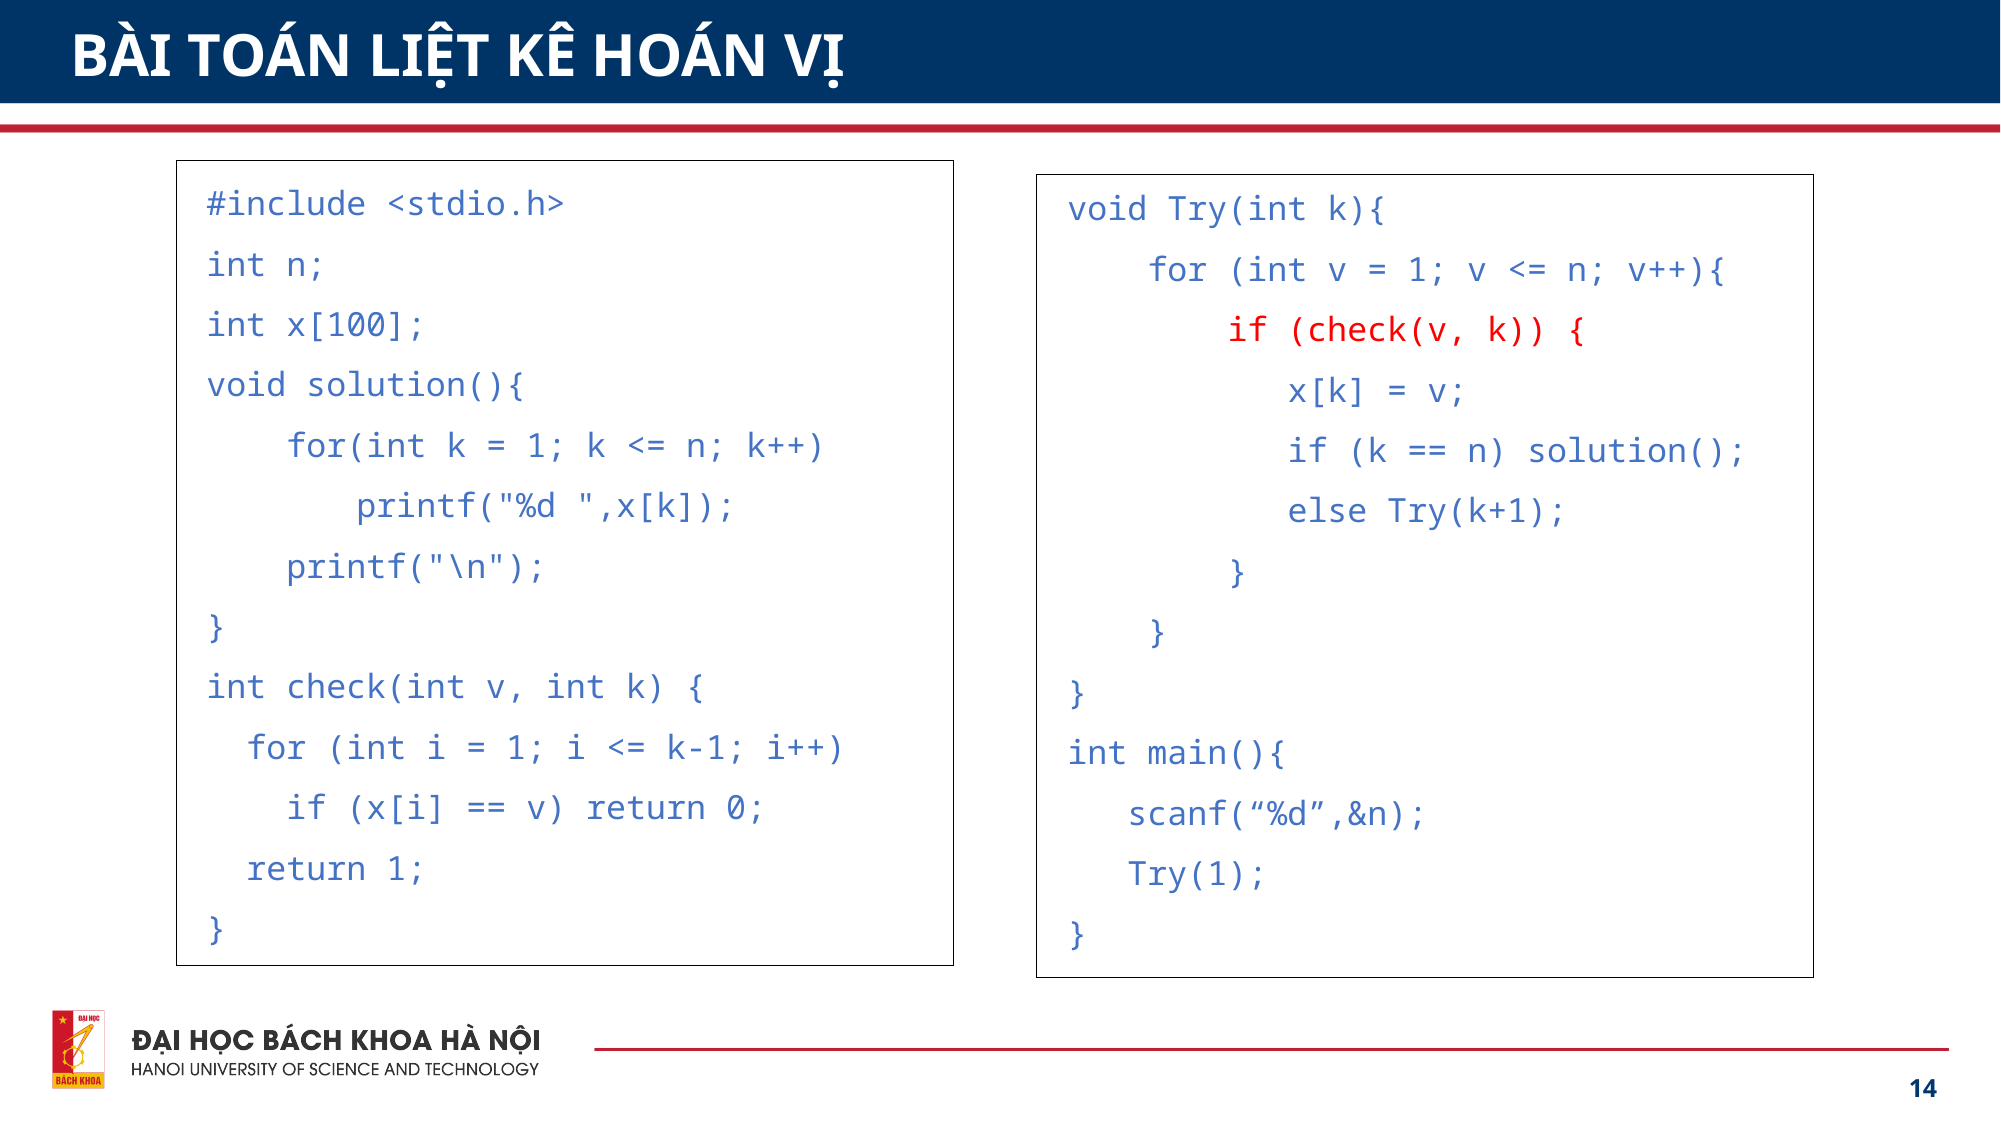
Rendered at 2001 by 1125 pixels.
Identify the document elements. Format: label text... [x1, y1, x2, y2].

picture [0, 0, 2001, 1125]
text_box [1036, 171, 1814, 978]
slide_number 14 [1502, 1065, 1953, 1125]
title BÀI TOÁN LIỆT KÊ HOÁN VỊ [55, 18, 1945, 90]
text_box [176, 160, 954, 966]
